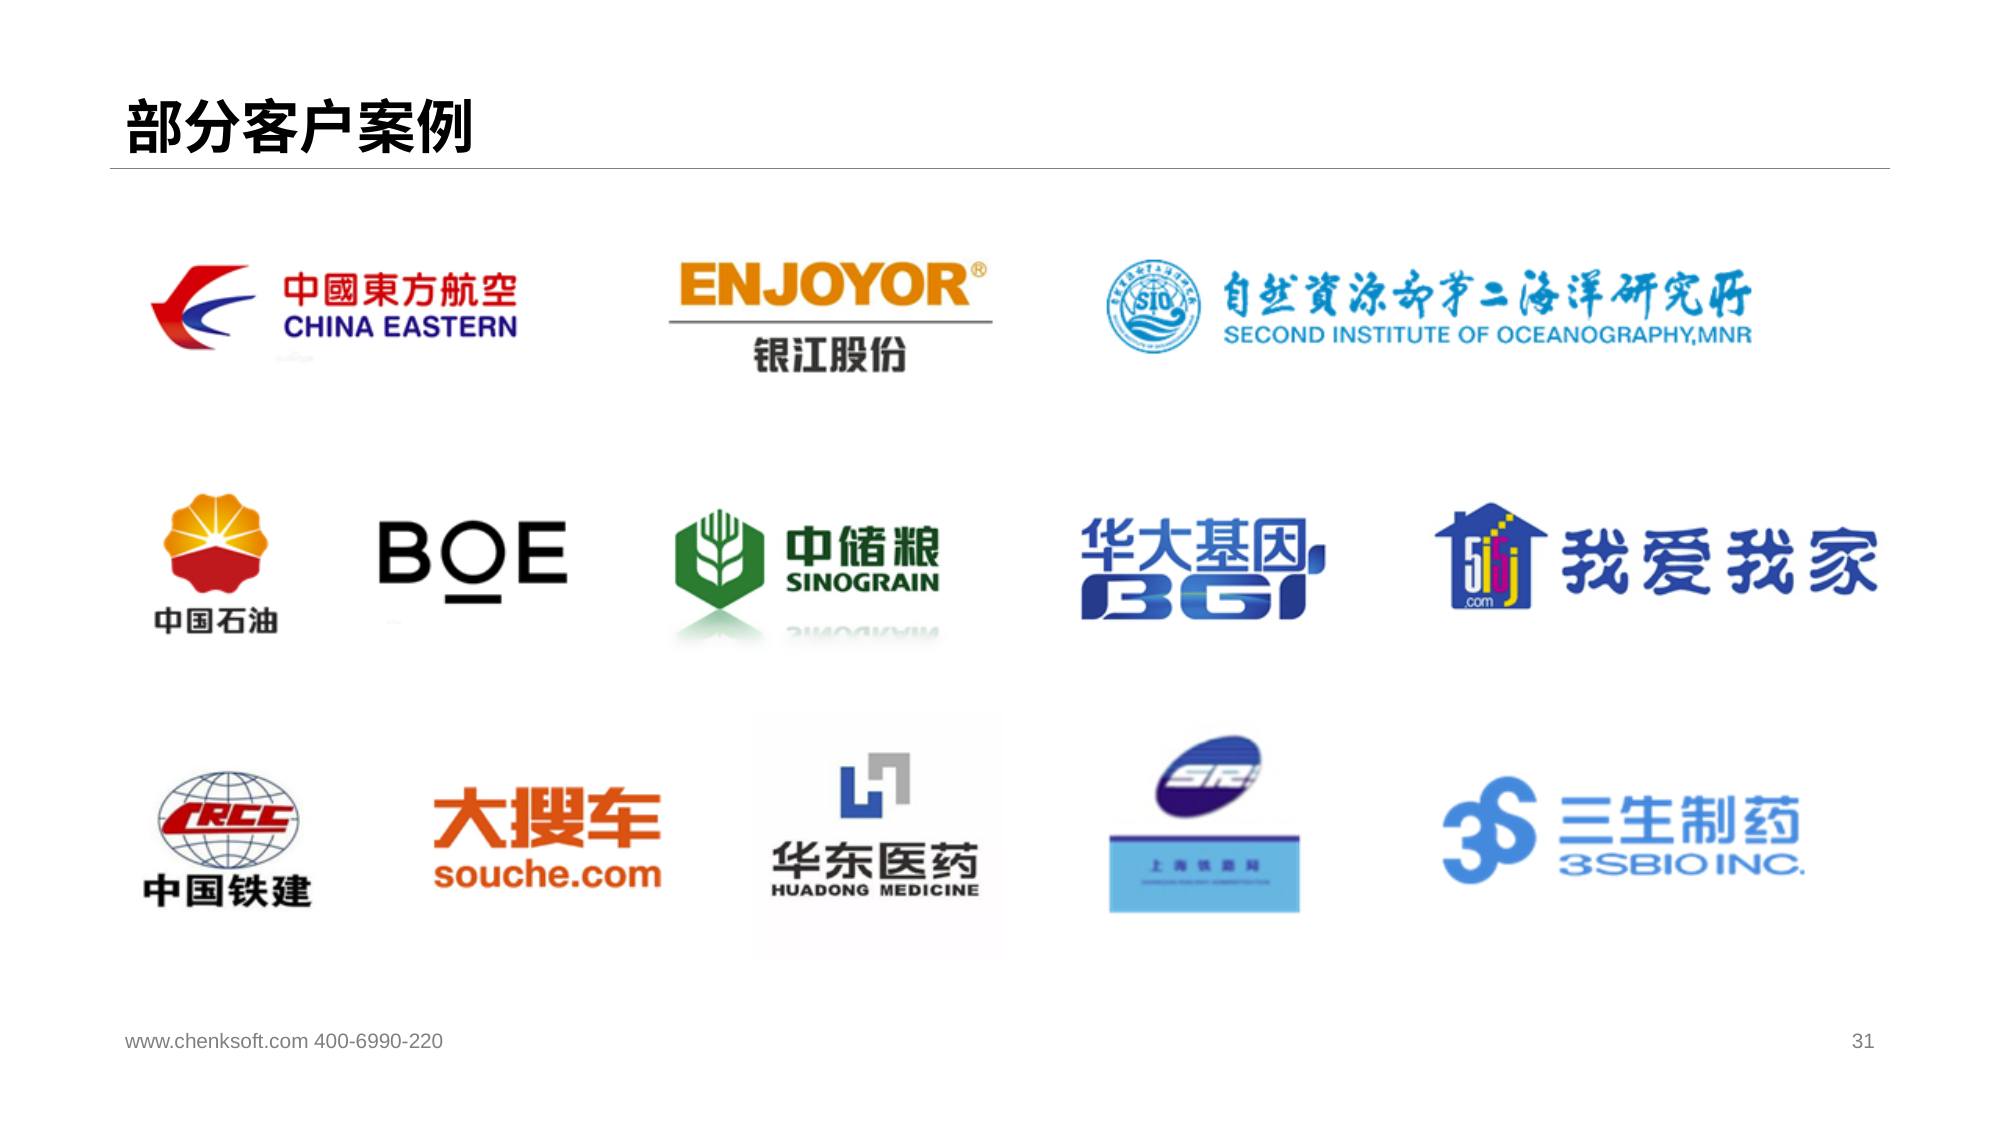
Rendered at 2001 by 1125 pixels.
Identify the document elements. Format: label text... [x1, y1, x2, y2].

picture [117, 209, 1883, 962]
slide_number 31 [1412, 1023, 1890, 1058]
footer www.chenksoft.com 400-6990-220 [109, 1023, 790, 1058]
title 部分客户案例 [109, 0, 1890, 169]
